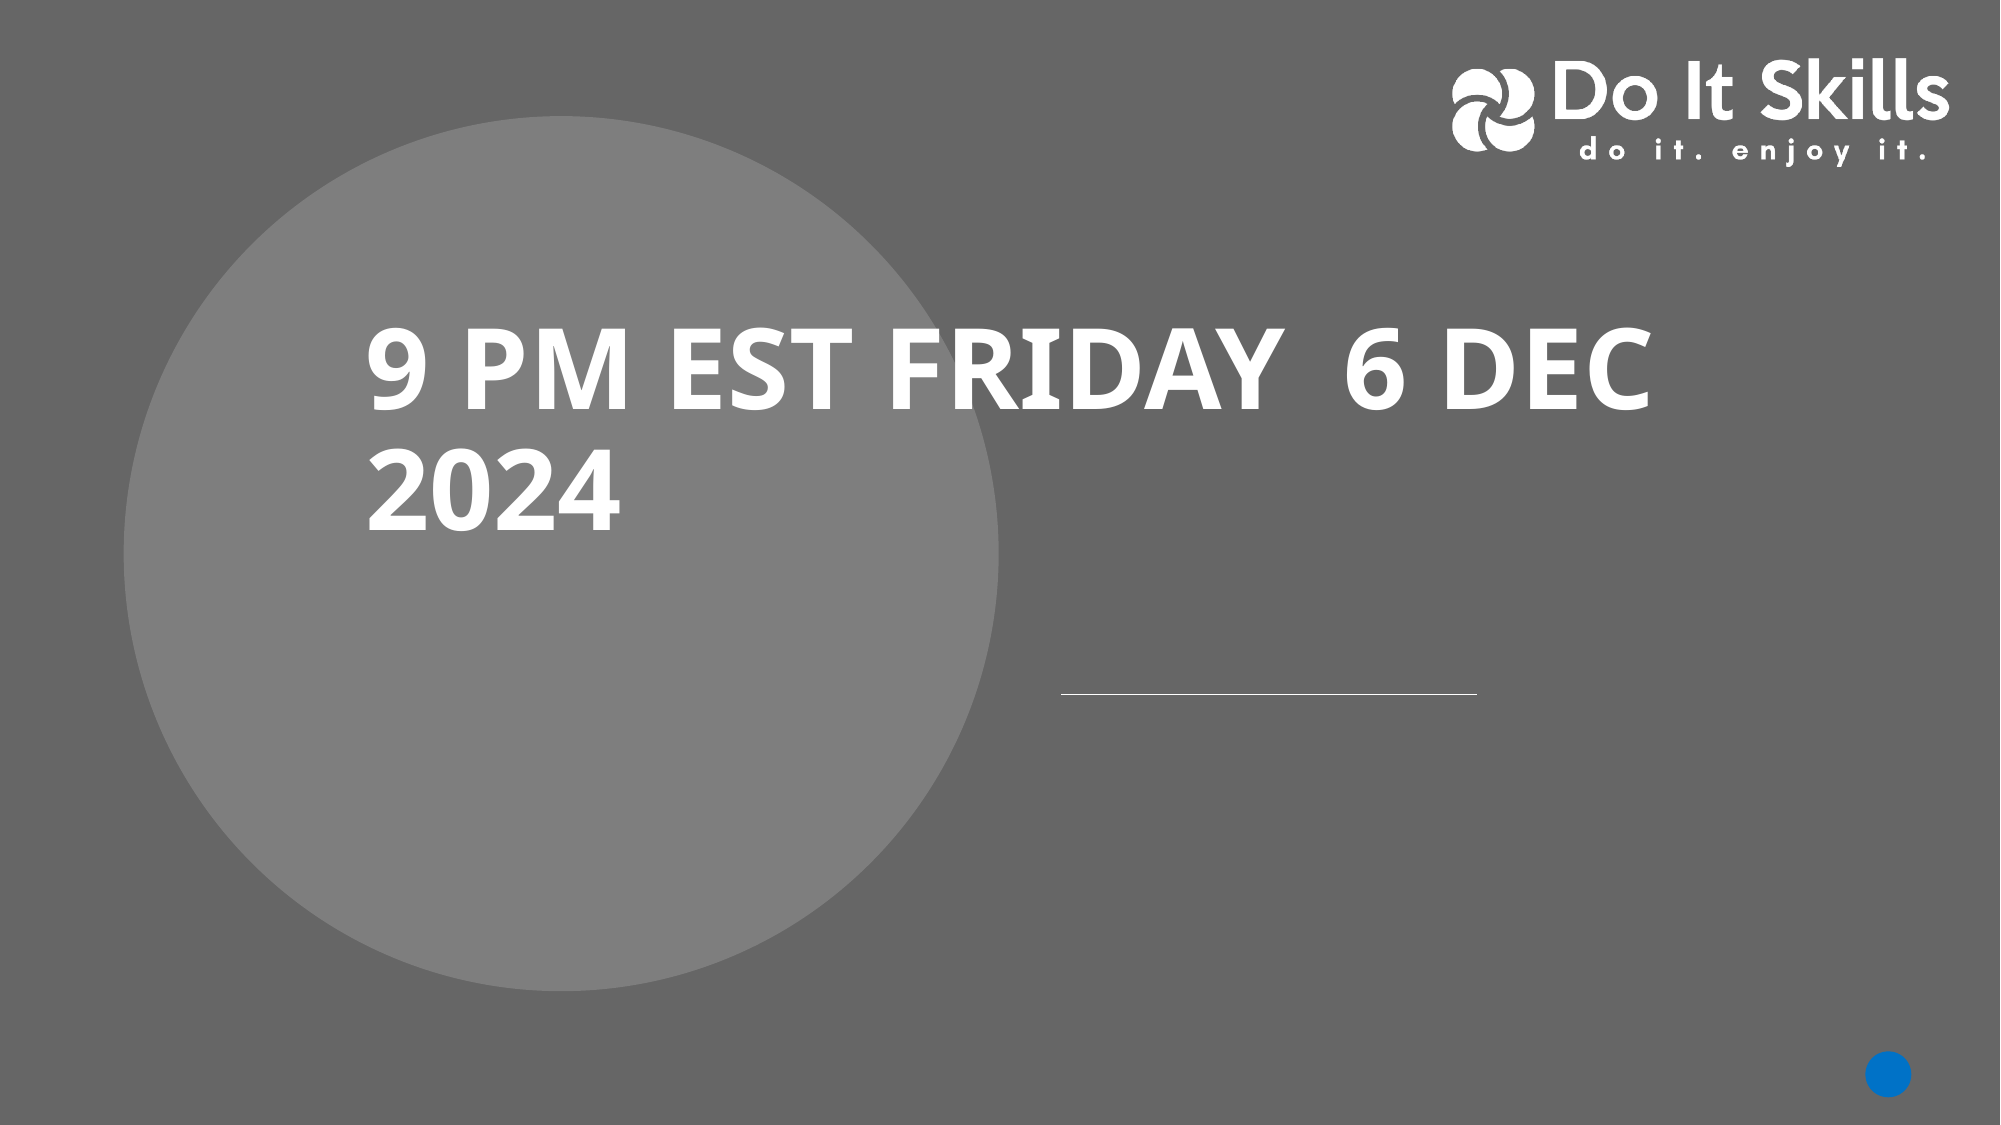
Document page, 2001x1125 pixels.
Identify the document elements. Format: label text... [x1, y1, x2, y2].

title 9 pm EST Friday 6 Dec 2024 [350, 149, 1885, 563]
picture [1425, 36, 1963, 181]
